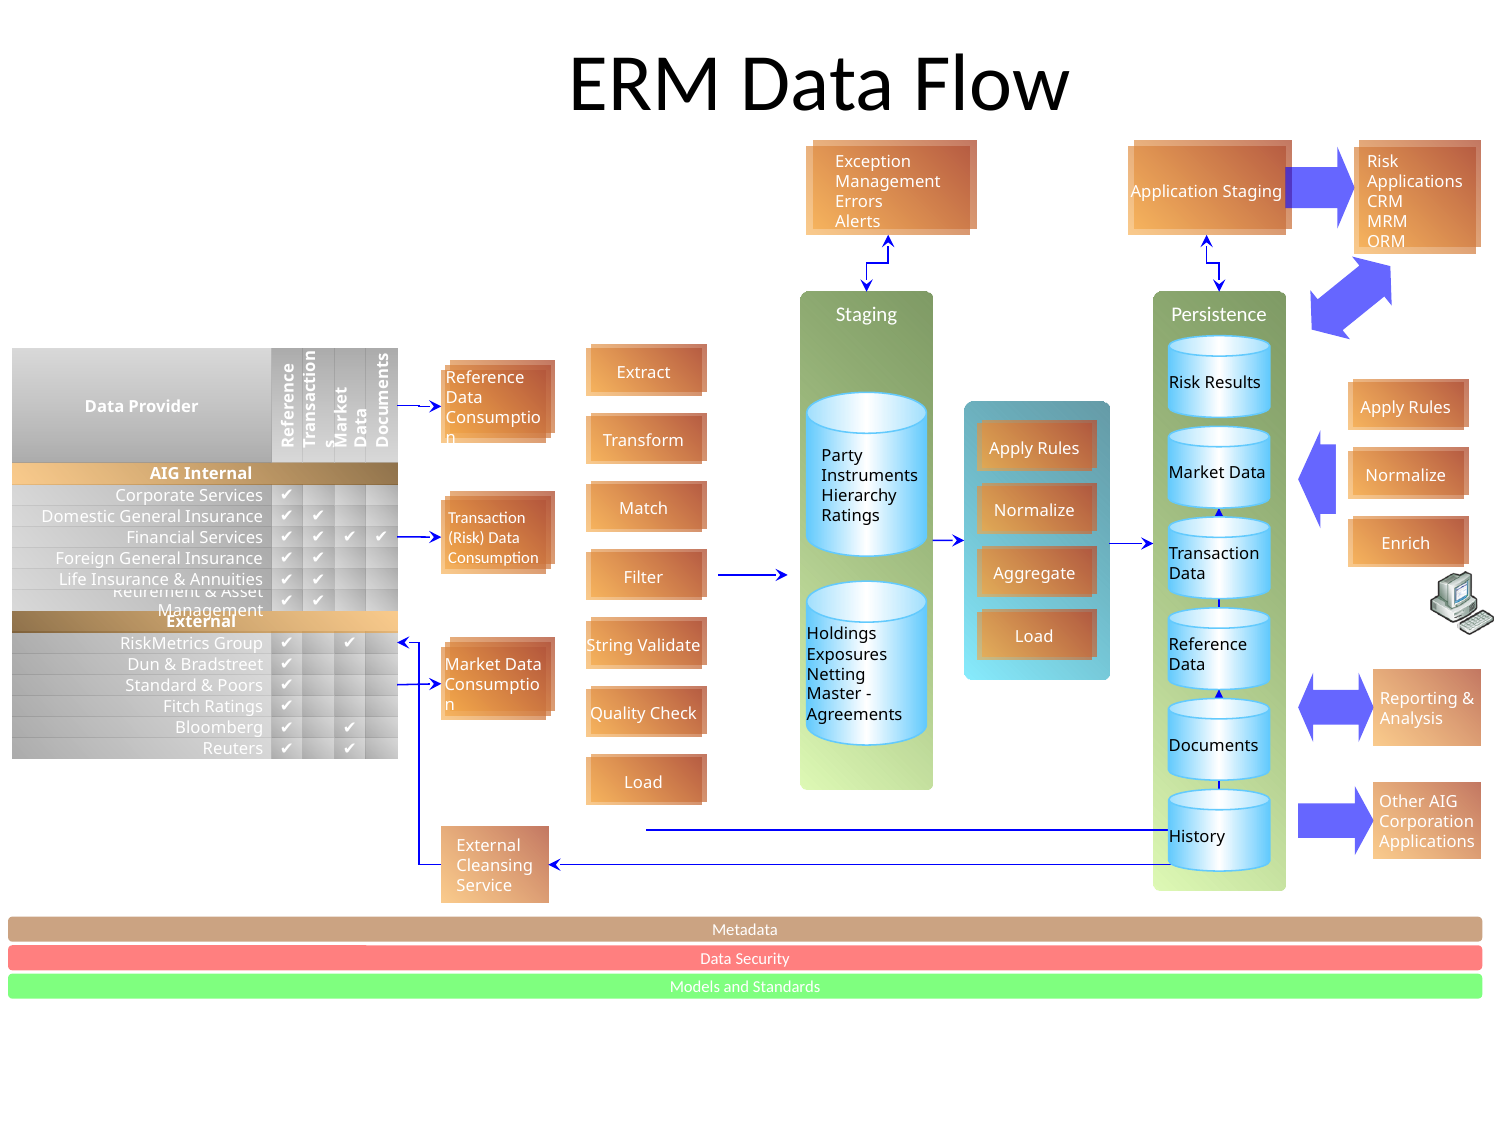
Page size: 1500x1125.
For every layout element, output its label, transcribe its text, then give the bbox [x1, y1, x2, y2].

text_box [7, 140, 1494, 999]
title ERM Data Flow [214, 20, 1425, 135]
